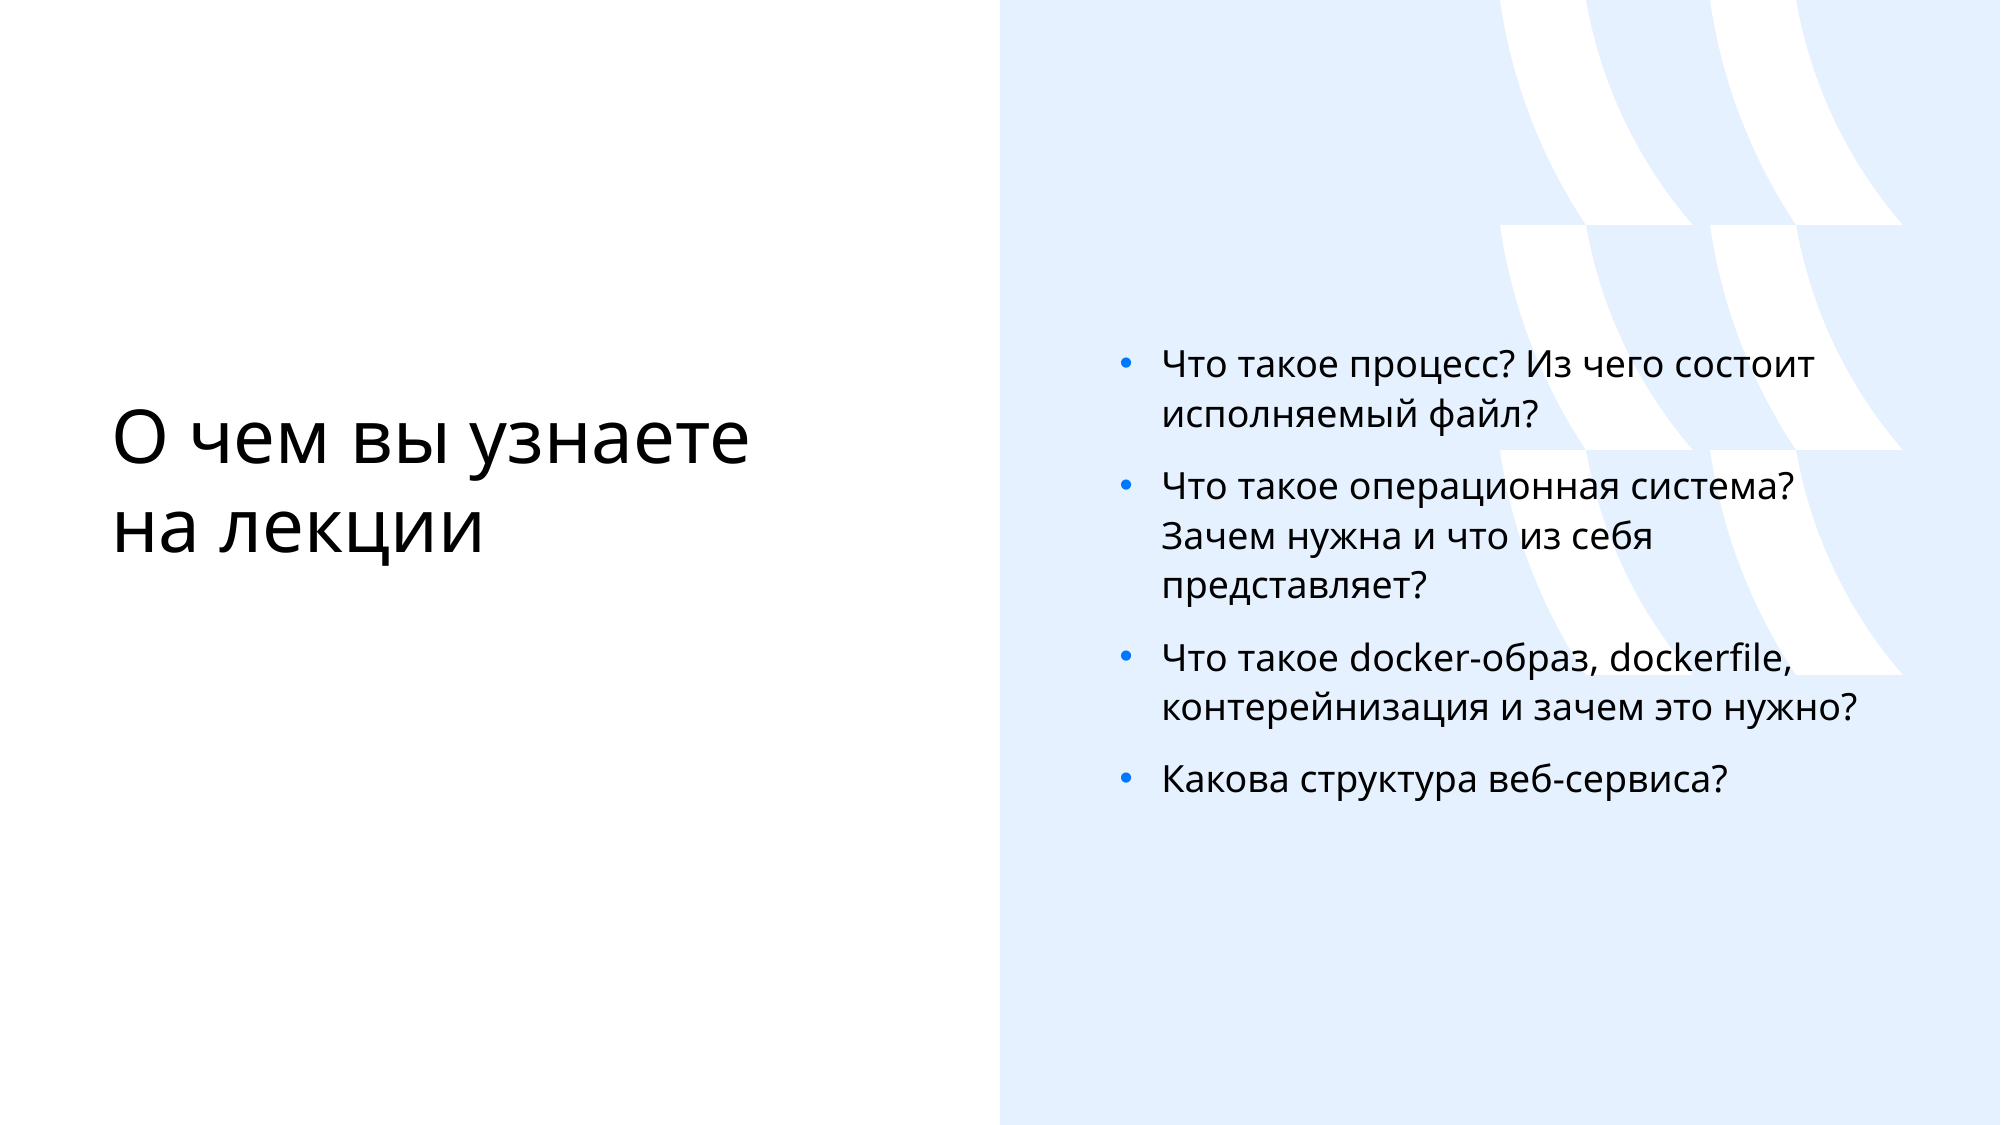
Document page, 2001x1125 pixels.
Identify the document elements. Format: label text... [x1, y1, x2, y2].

title О чем вы узнаете на лекции [110, 300, 829, 656]
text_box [999, 0, 2000, 1125]
